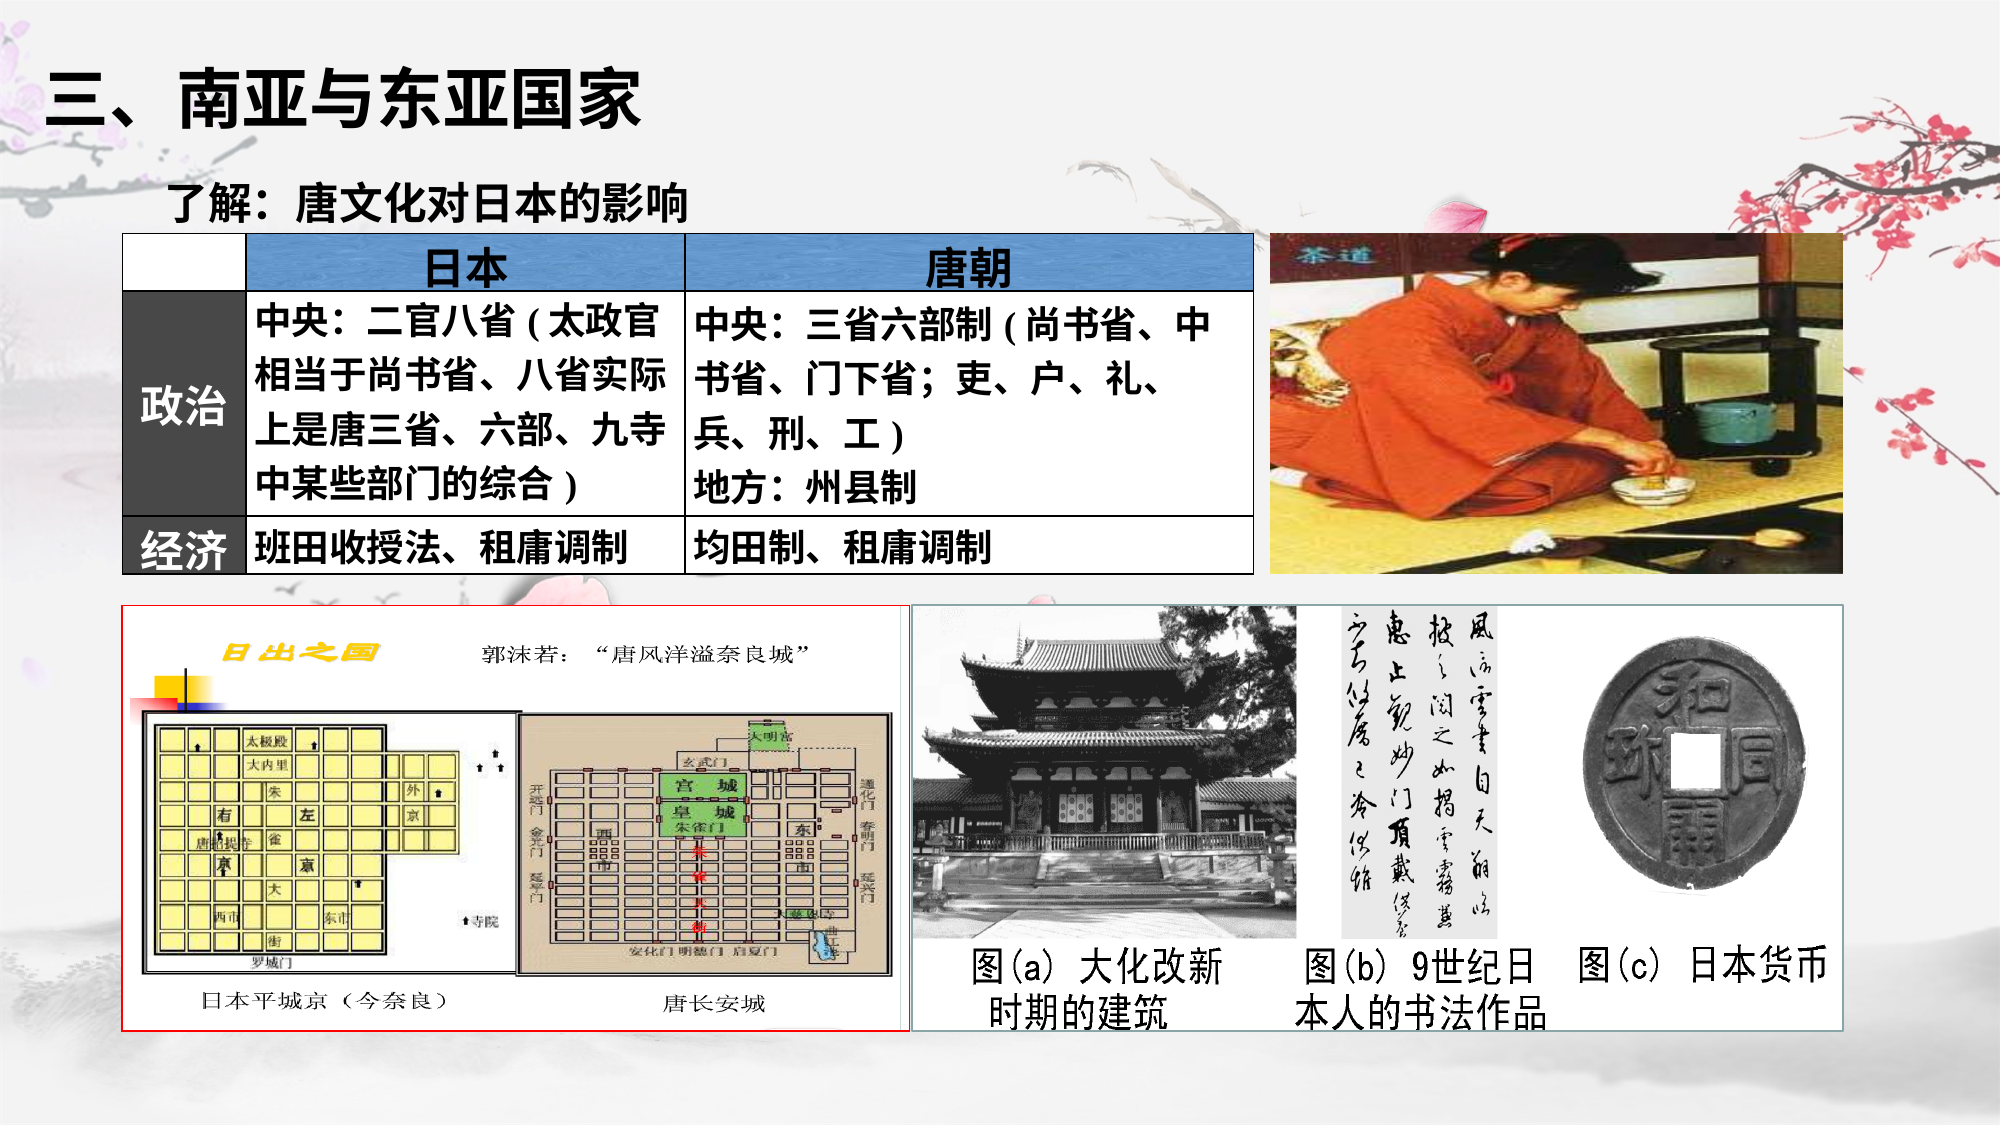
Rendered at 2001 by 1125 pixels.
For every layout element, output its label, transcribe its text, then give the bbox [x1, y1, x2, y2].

table_cell 中央：三省六部制(尚书省、中书省、门下省；吏、户、礼、兵、刑、工) 地方：州县制 [686, 292, 1253, 515]
text_box 三、南亚与东亚国家 [27, 49, 1511, 144]
picture [0, 188, 1843, 1125]
picture [779, 241, 851, 318]
table_cell 中央：二官八省(太政官相当于尚书省、八省实际上是唐三省、六部、九寺中某些部门的综合) 地方：国、郡、里 [247, 292, 684, 515]
text_box 西亚： [0, 0, 2000, 1125]
table_cell 班田收授法、租庸调制 [247, 517, 320, 573]
table_cell 经济 [123, 517, 245, 573]
table_header [123, 234, 245, 290]
table_header 日本 [247, 234, 684, 290]
table_cell 政治 [123, 292, 245, 515]
table_cell 均田制、租庸调制 [758, 517, 946, 573]
text_box 了解：唐文化对日本的影响 [122, 145, 1480, 233]
picture [271, 331, 342, 408]
table_header 唐朝 [686, 234, 1253, 290]
